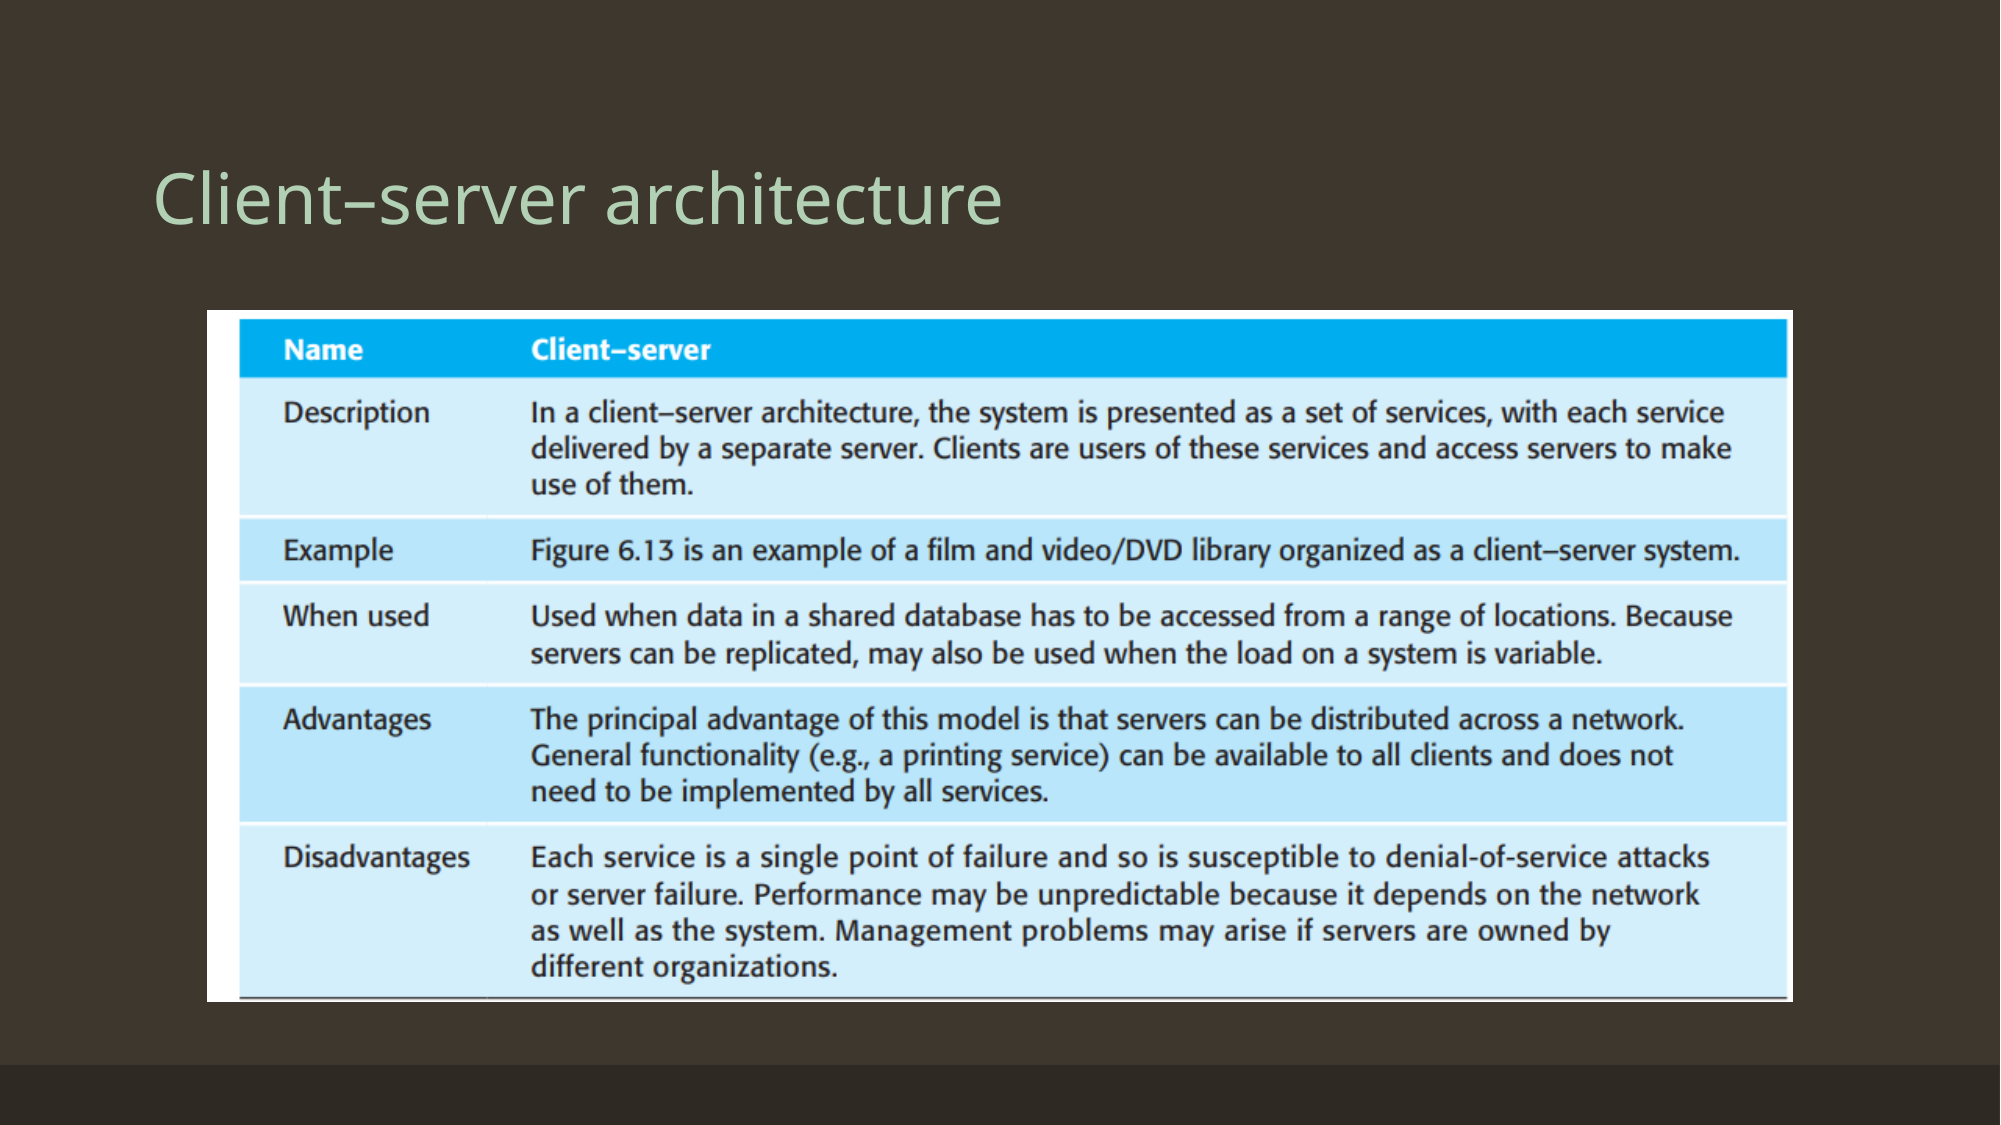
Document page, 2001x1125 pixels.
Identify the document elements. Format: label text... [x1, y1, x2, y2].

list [207, 311, 1793, 1002]
title Client–server architecture [137, 59, 1863, 248]
